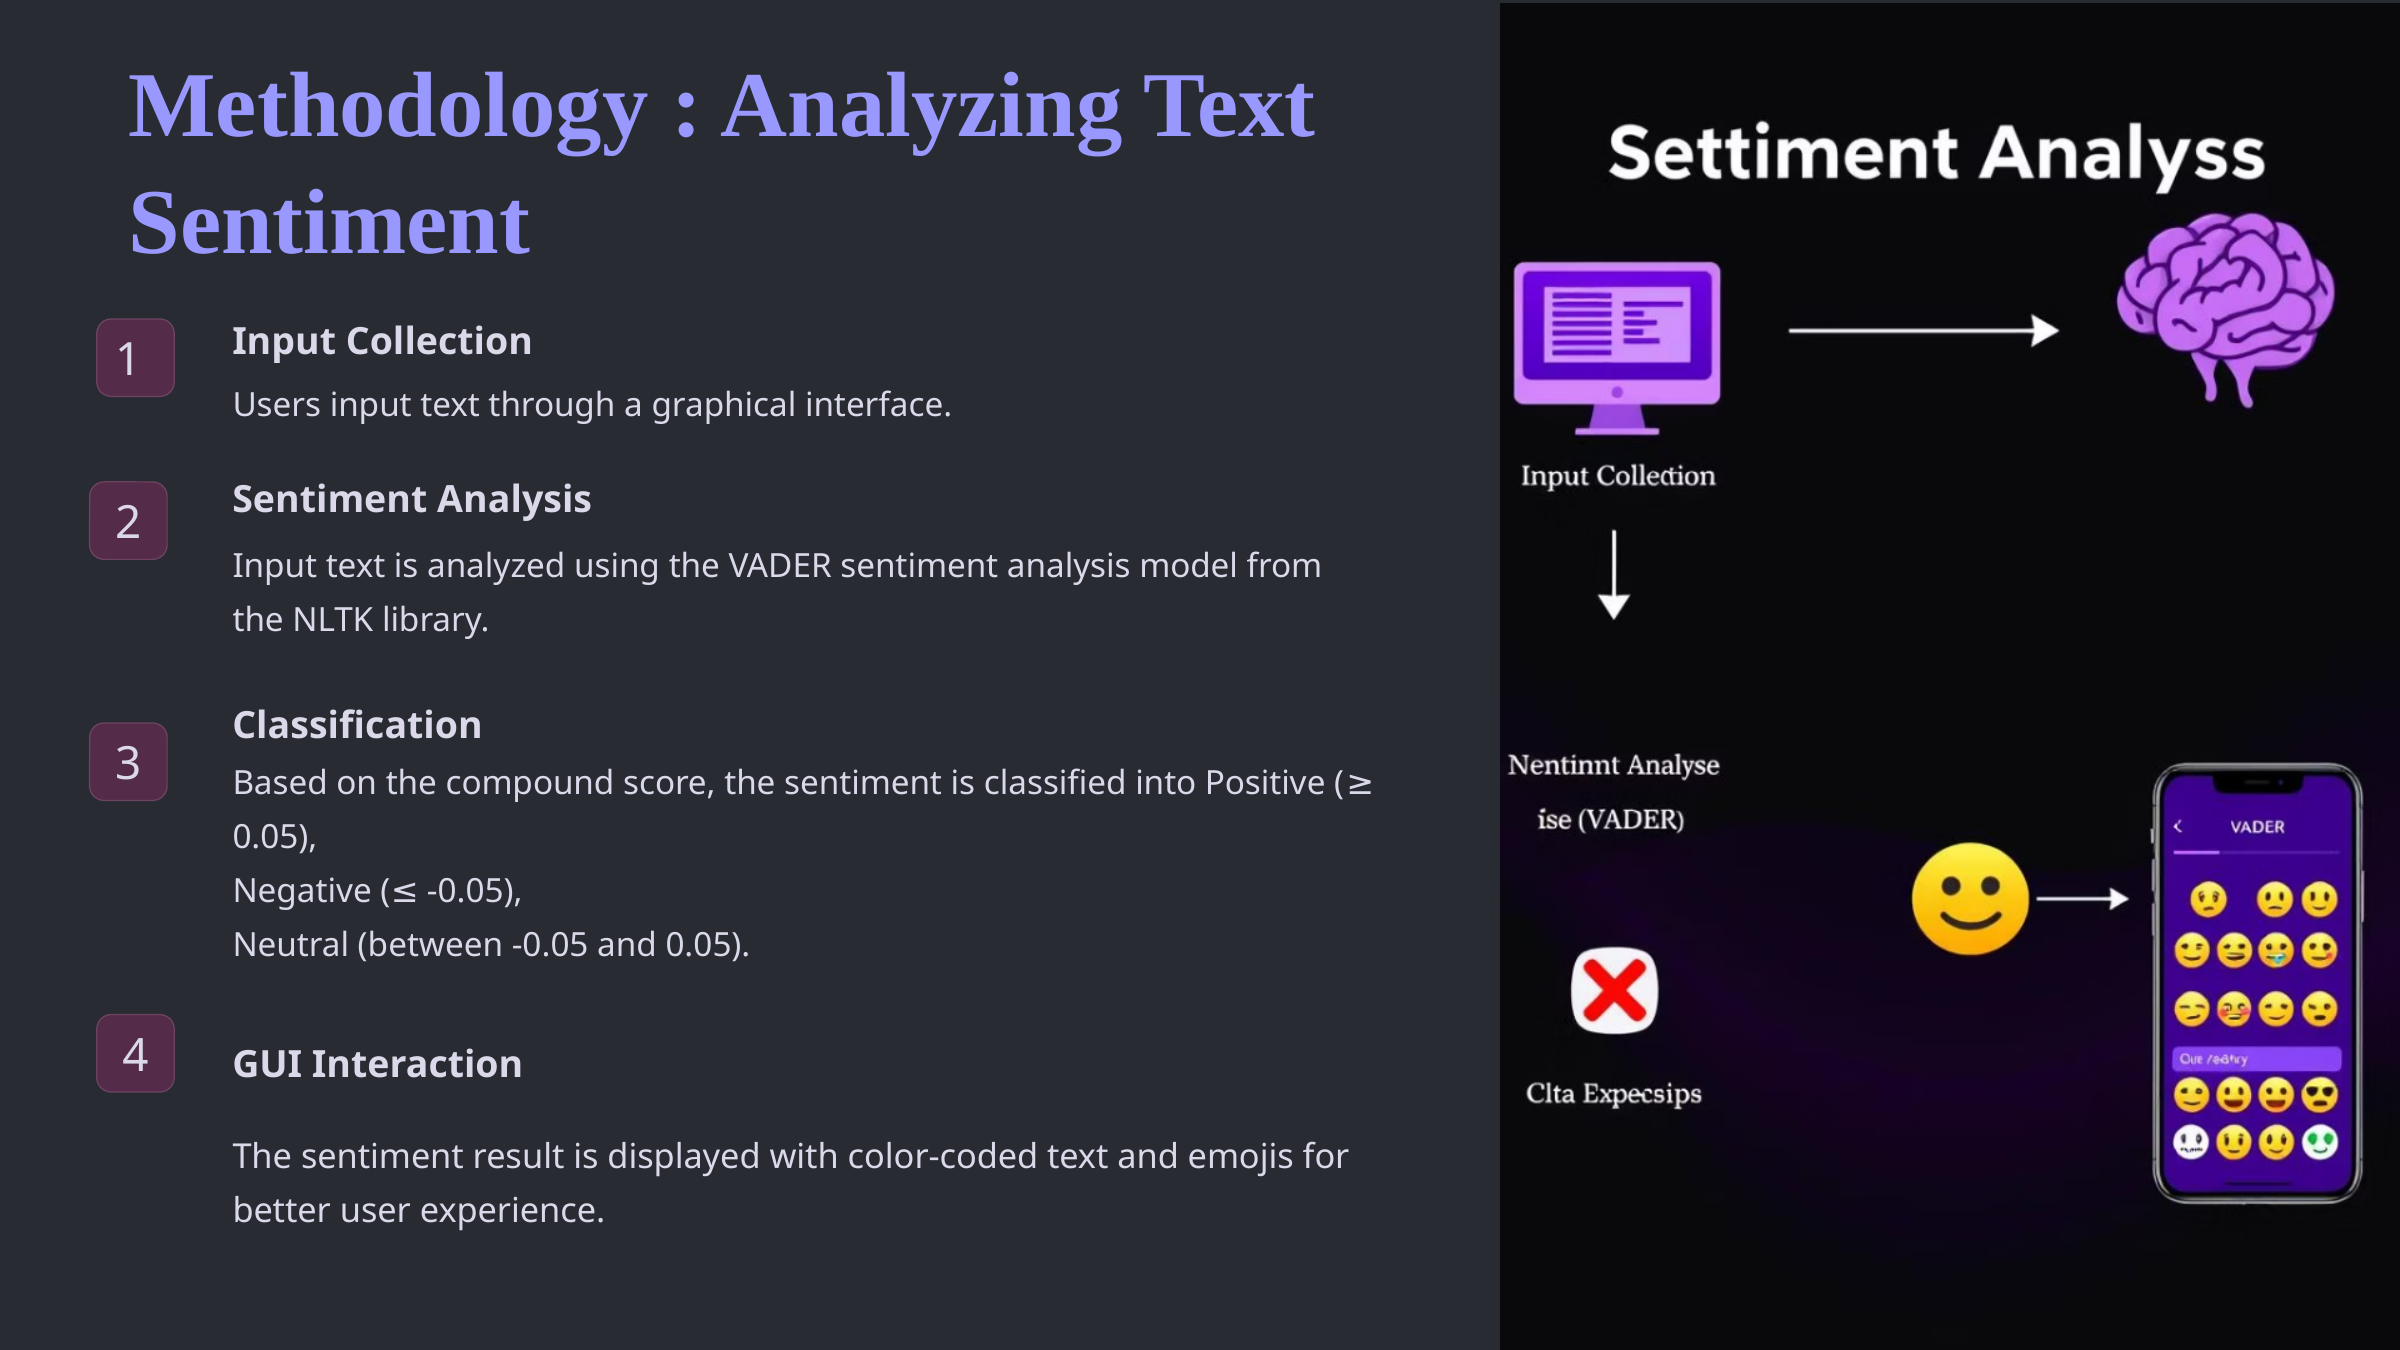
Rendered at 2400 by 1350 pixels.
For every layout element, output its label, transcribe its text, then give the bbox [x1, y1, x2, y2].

text_box The sentiment result is displayed with color-coded text and emojis for better user experience. [232, 1121, 1380, 1233]
text_box [89, 481, 168, 560]
picture [1499, 3, 2400, 1350]
text_box [89, 722, 168, 801]
text_box Input text is analyzed using the VADER sentiment analysis model from the NLTK library. [232, 530, 1380, 641]
text_box Input Collection [232, 315, 616, 363]
text_box Classification [232, 699, 616, 746]
text_box GUI Interaction [232, 1038, 616, 1087]
text_box [26, 414, 1425, 586]
text_box [96, 1014, 175, 1093]
text_box [96, 318, 175, 397]
text_box 3 [105, 743, 152, 801]
text_box Users input text through a graphical interface. [232, 368, 1380, 425]
text_box 4 [112, 1034, 159, 1092]
text_box 2 [105, 501, 152, 560]
text_box Based on the compound score, the sentiment is classified into Positive (≥ 0.05), Negative (≤ -0.05), Neutral (between -0.05 and 0.05). [232, 746, 1380, 858]
text_box Sentiment Analysis [232, 472, 616, 521]
text_box 1 [105, 339, 152, 397]
text_box Methodology : Analyzing Text Sentiment [128, 38, 1380, 273]
